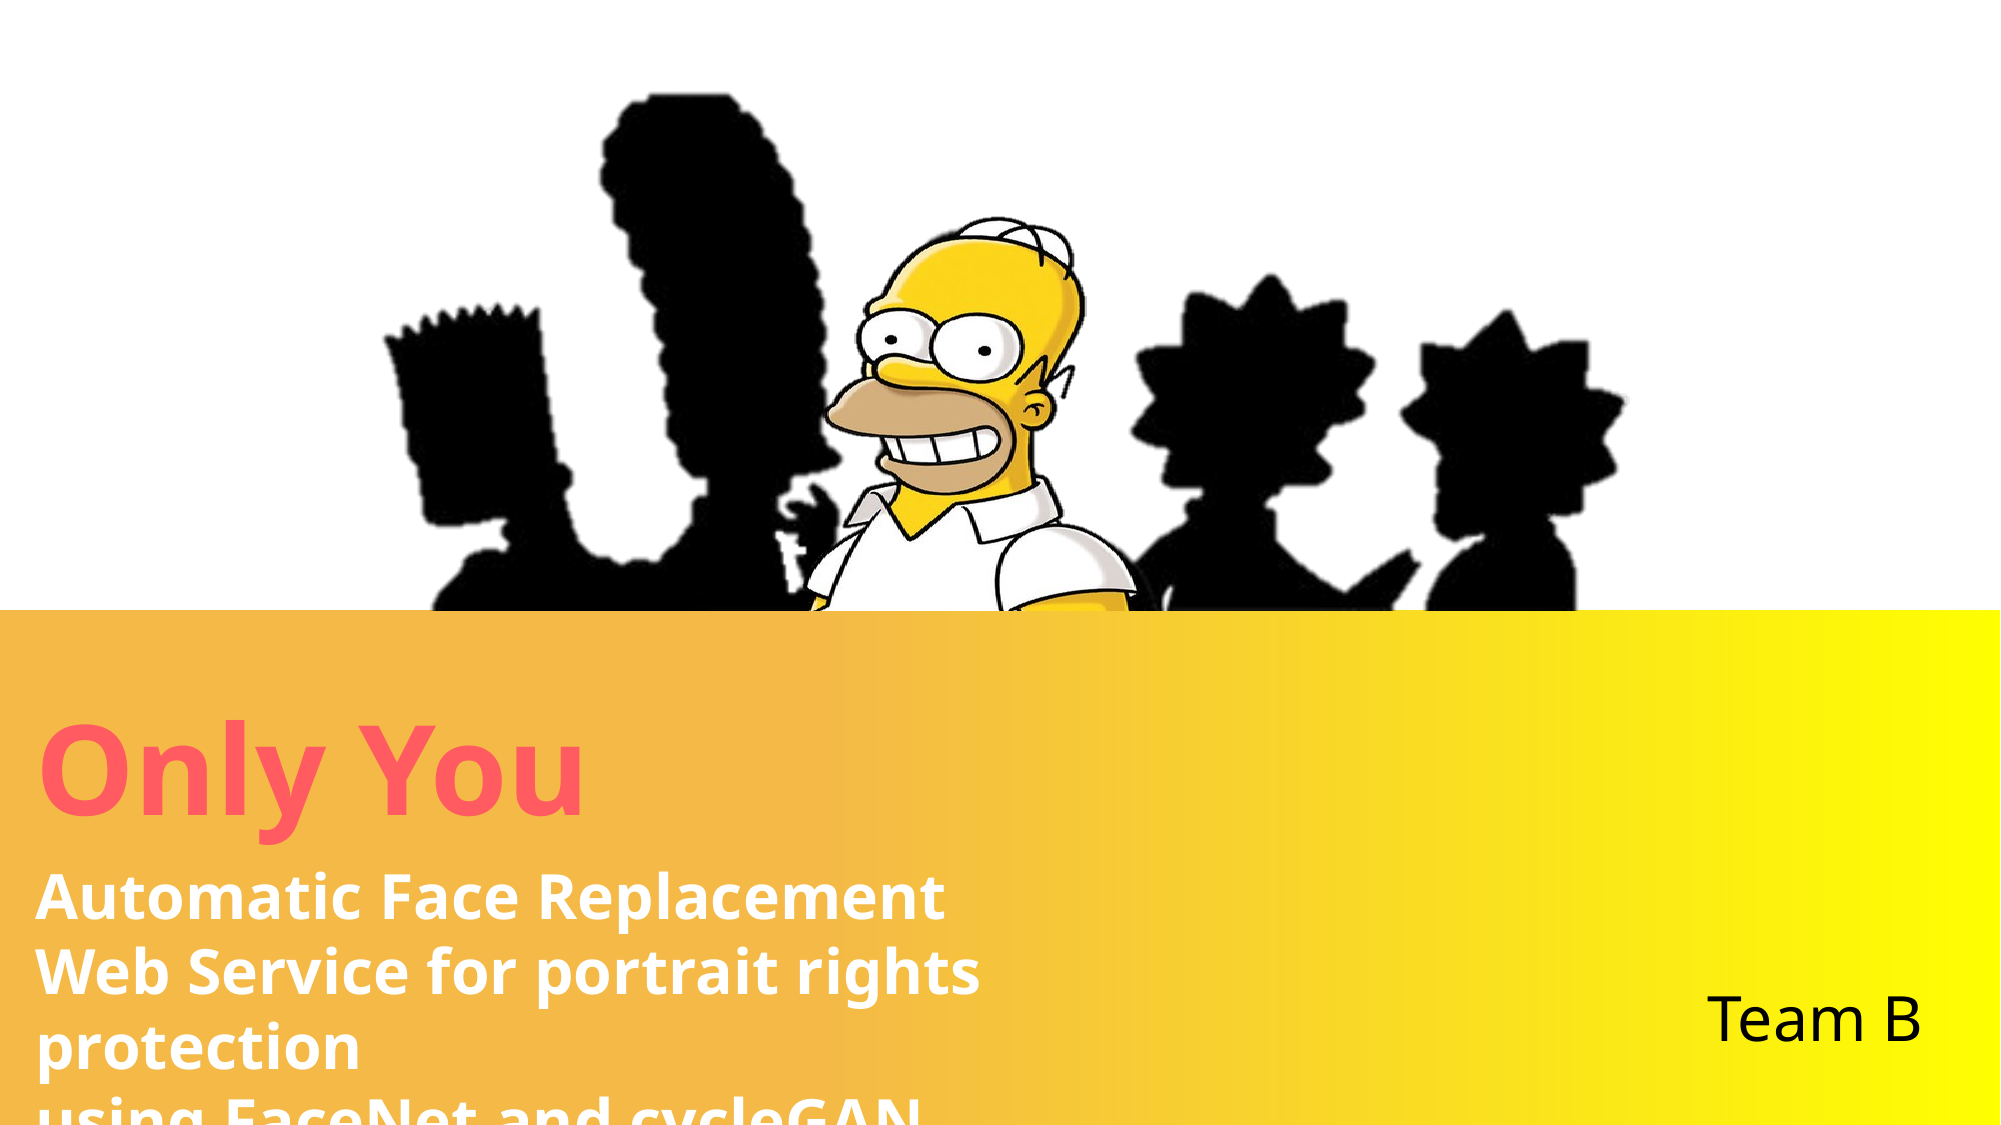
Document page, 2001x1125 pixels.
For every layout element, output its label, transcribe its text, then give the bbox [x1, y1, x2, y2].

picture [365, 62, 1635, 611]
text_box [0, 610, 2000, 1125]
text_box Team B [1646, 971, 1985, 1061]
text_box Only You [20, 683, 1059, 849]
text_box Automatic Face Replacement Web Service for portrait rights protection using FaceNet and cycleGAN [20, 849, 1342, 1125]
